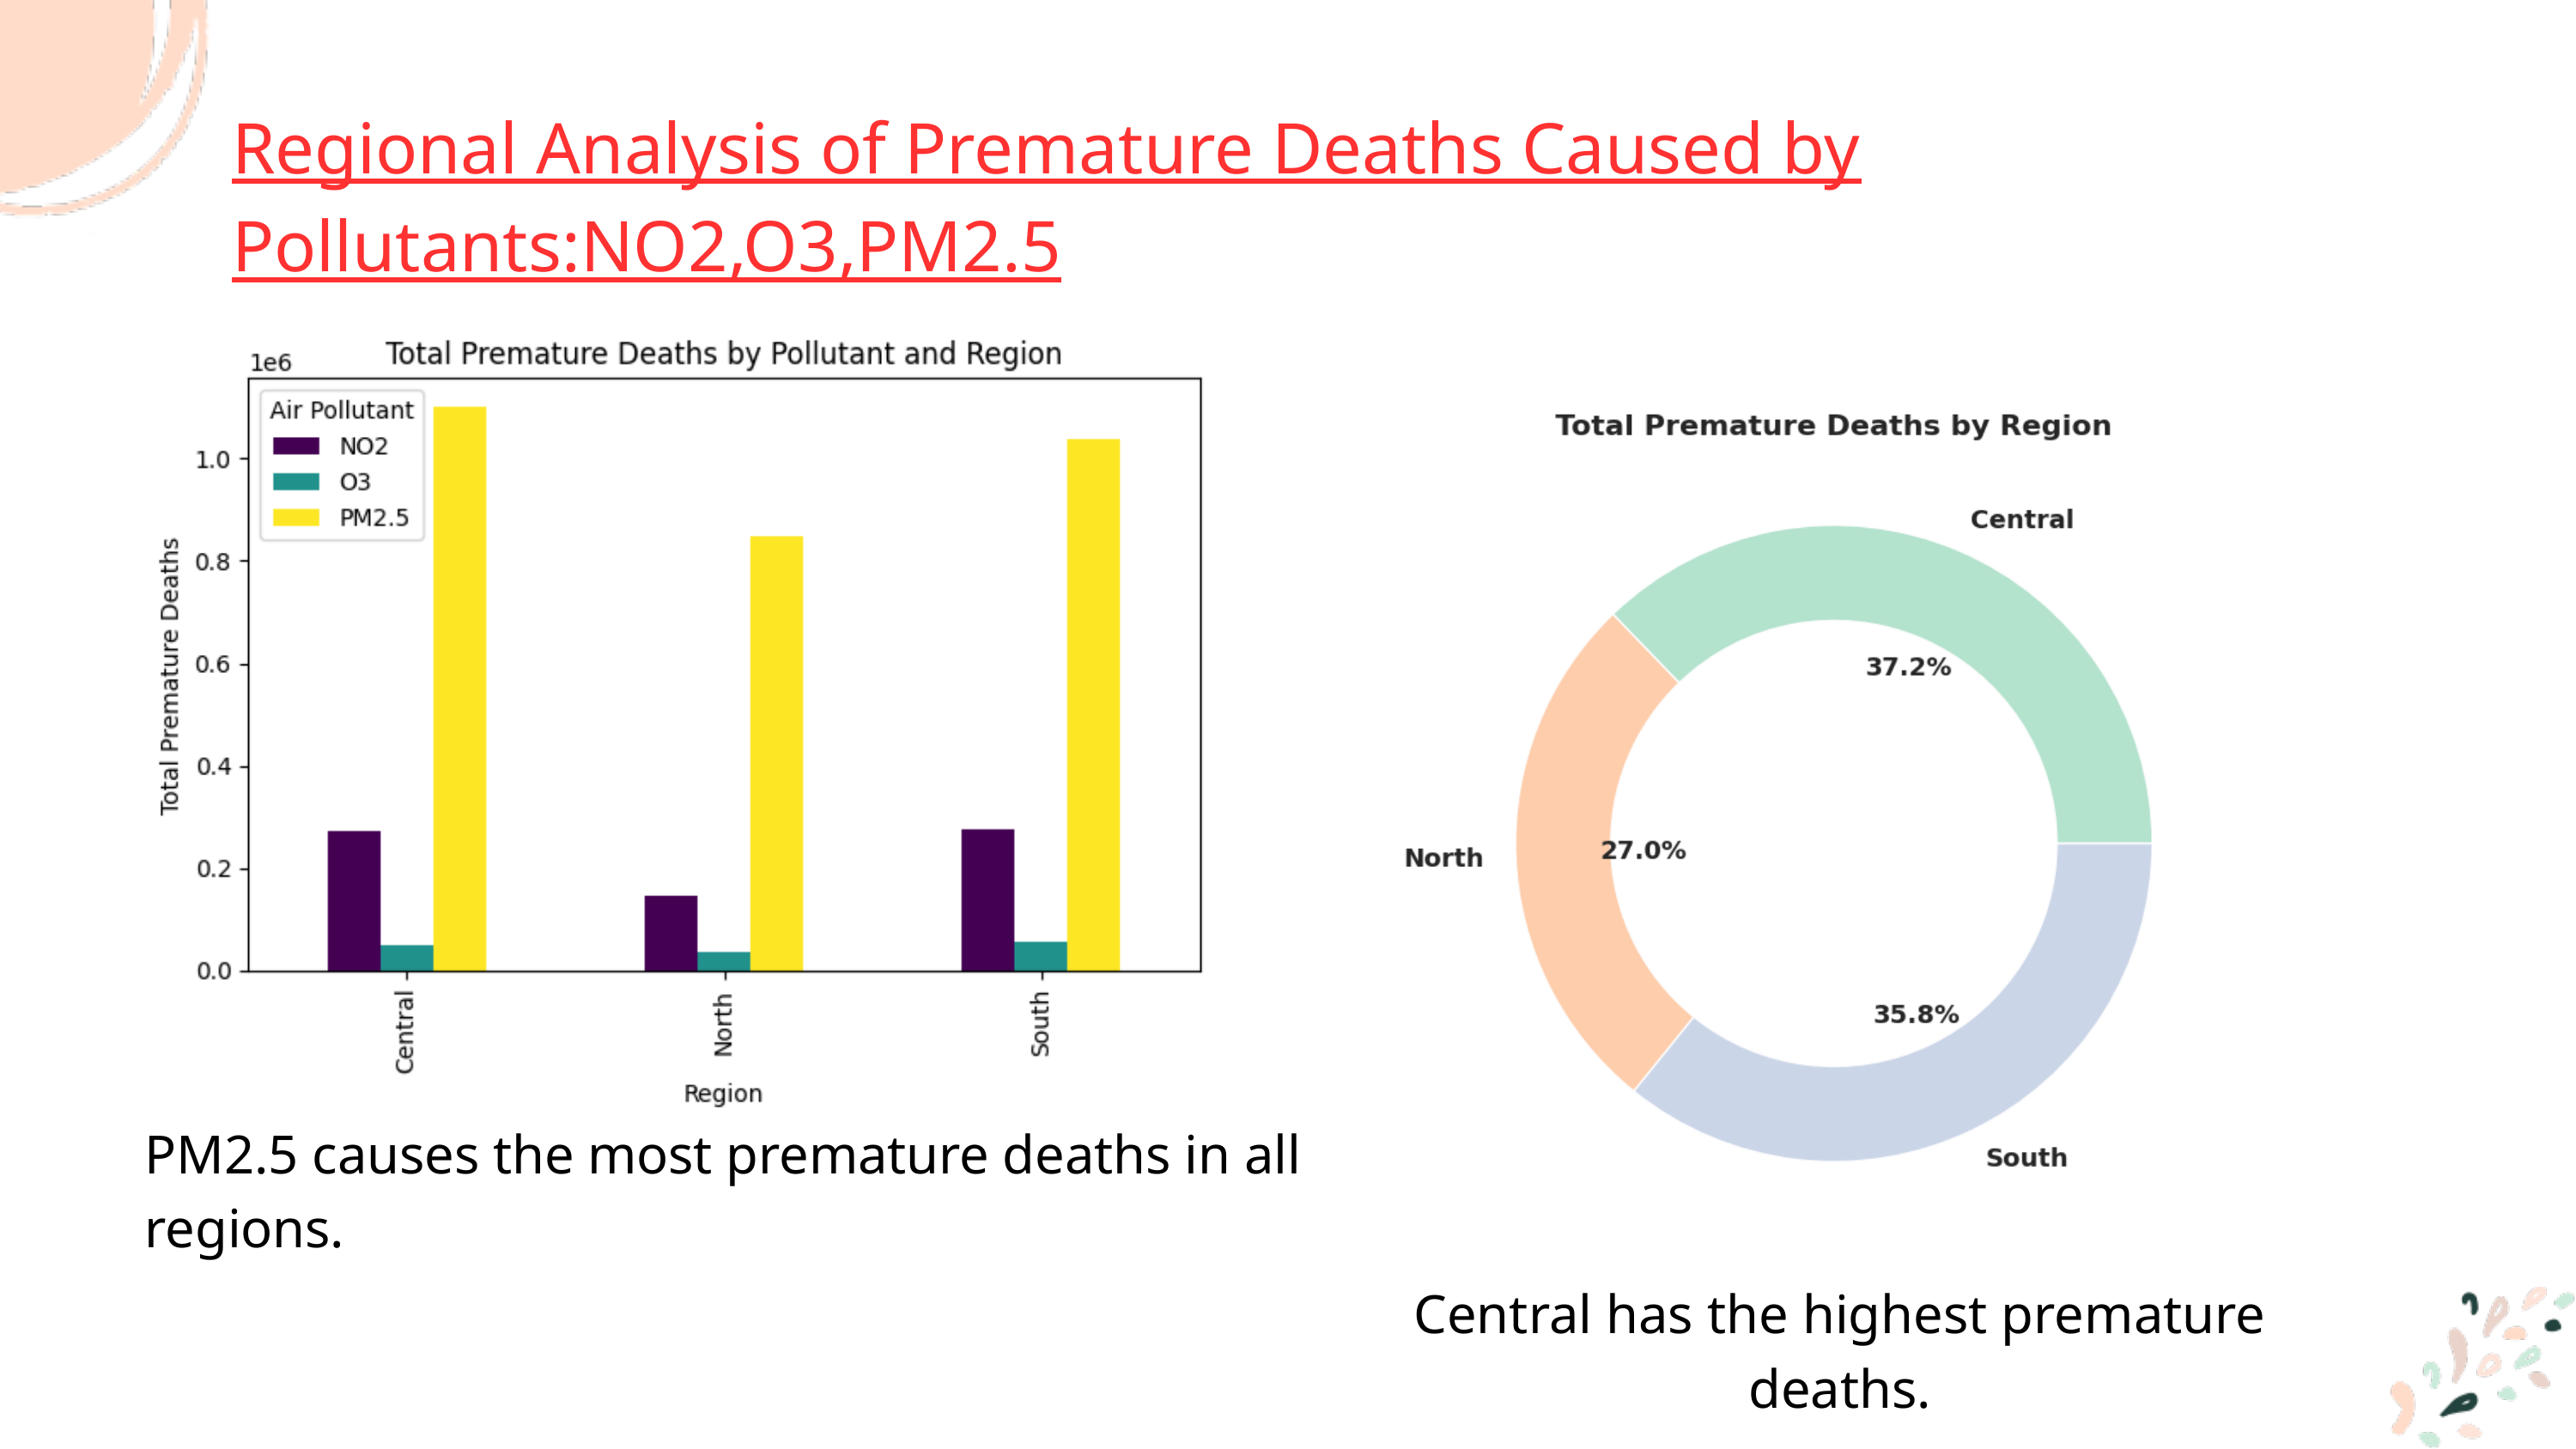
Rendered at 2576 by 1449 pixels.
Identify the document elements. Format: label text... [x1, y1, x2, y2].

text_box PM2.5 causes the most premature deaths in all regions. [144, 1110, 1449, 1258]
text_box [2390, 1287, 2576, 1449]
text_box [1395, 402, 2214, 1251]
text_box Central has the highest premature deaths. [1343, 1270, 2338, 1419]
text_box Regional Analysis of Premature Deaths Caused by Pollutants:NO2,O3,PM2.5 [232, 89, 2455, 364]
text_box [0, 0, 210, 235]
text_box [144, 324, 1207, 1110]
